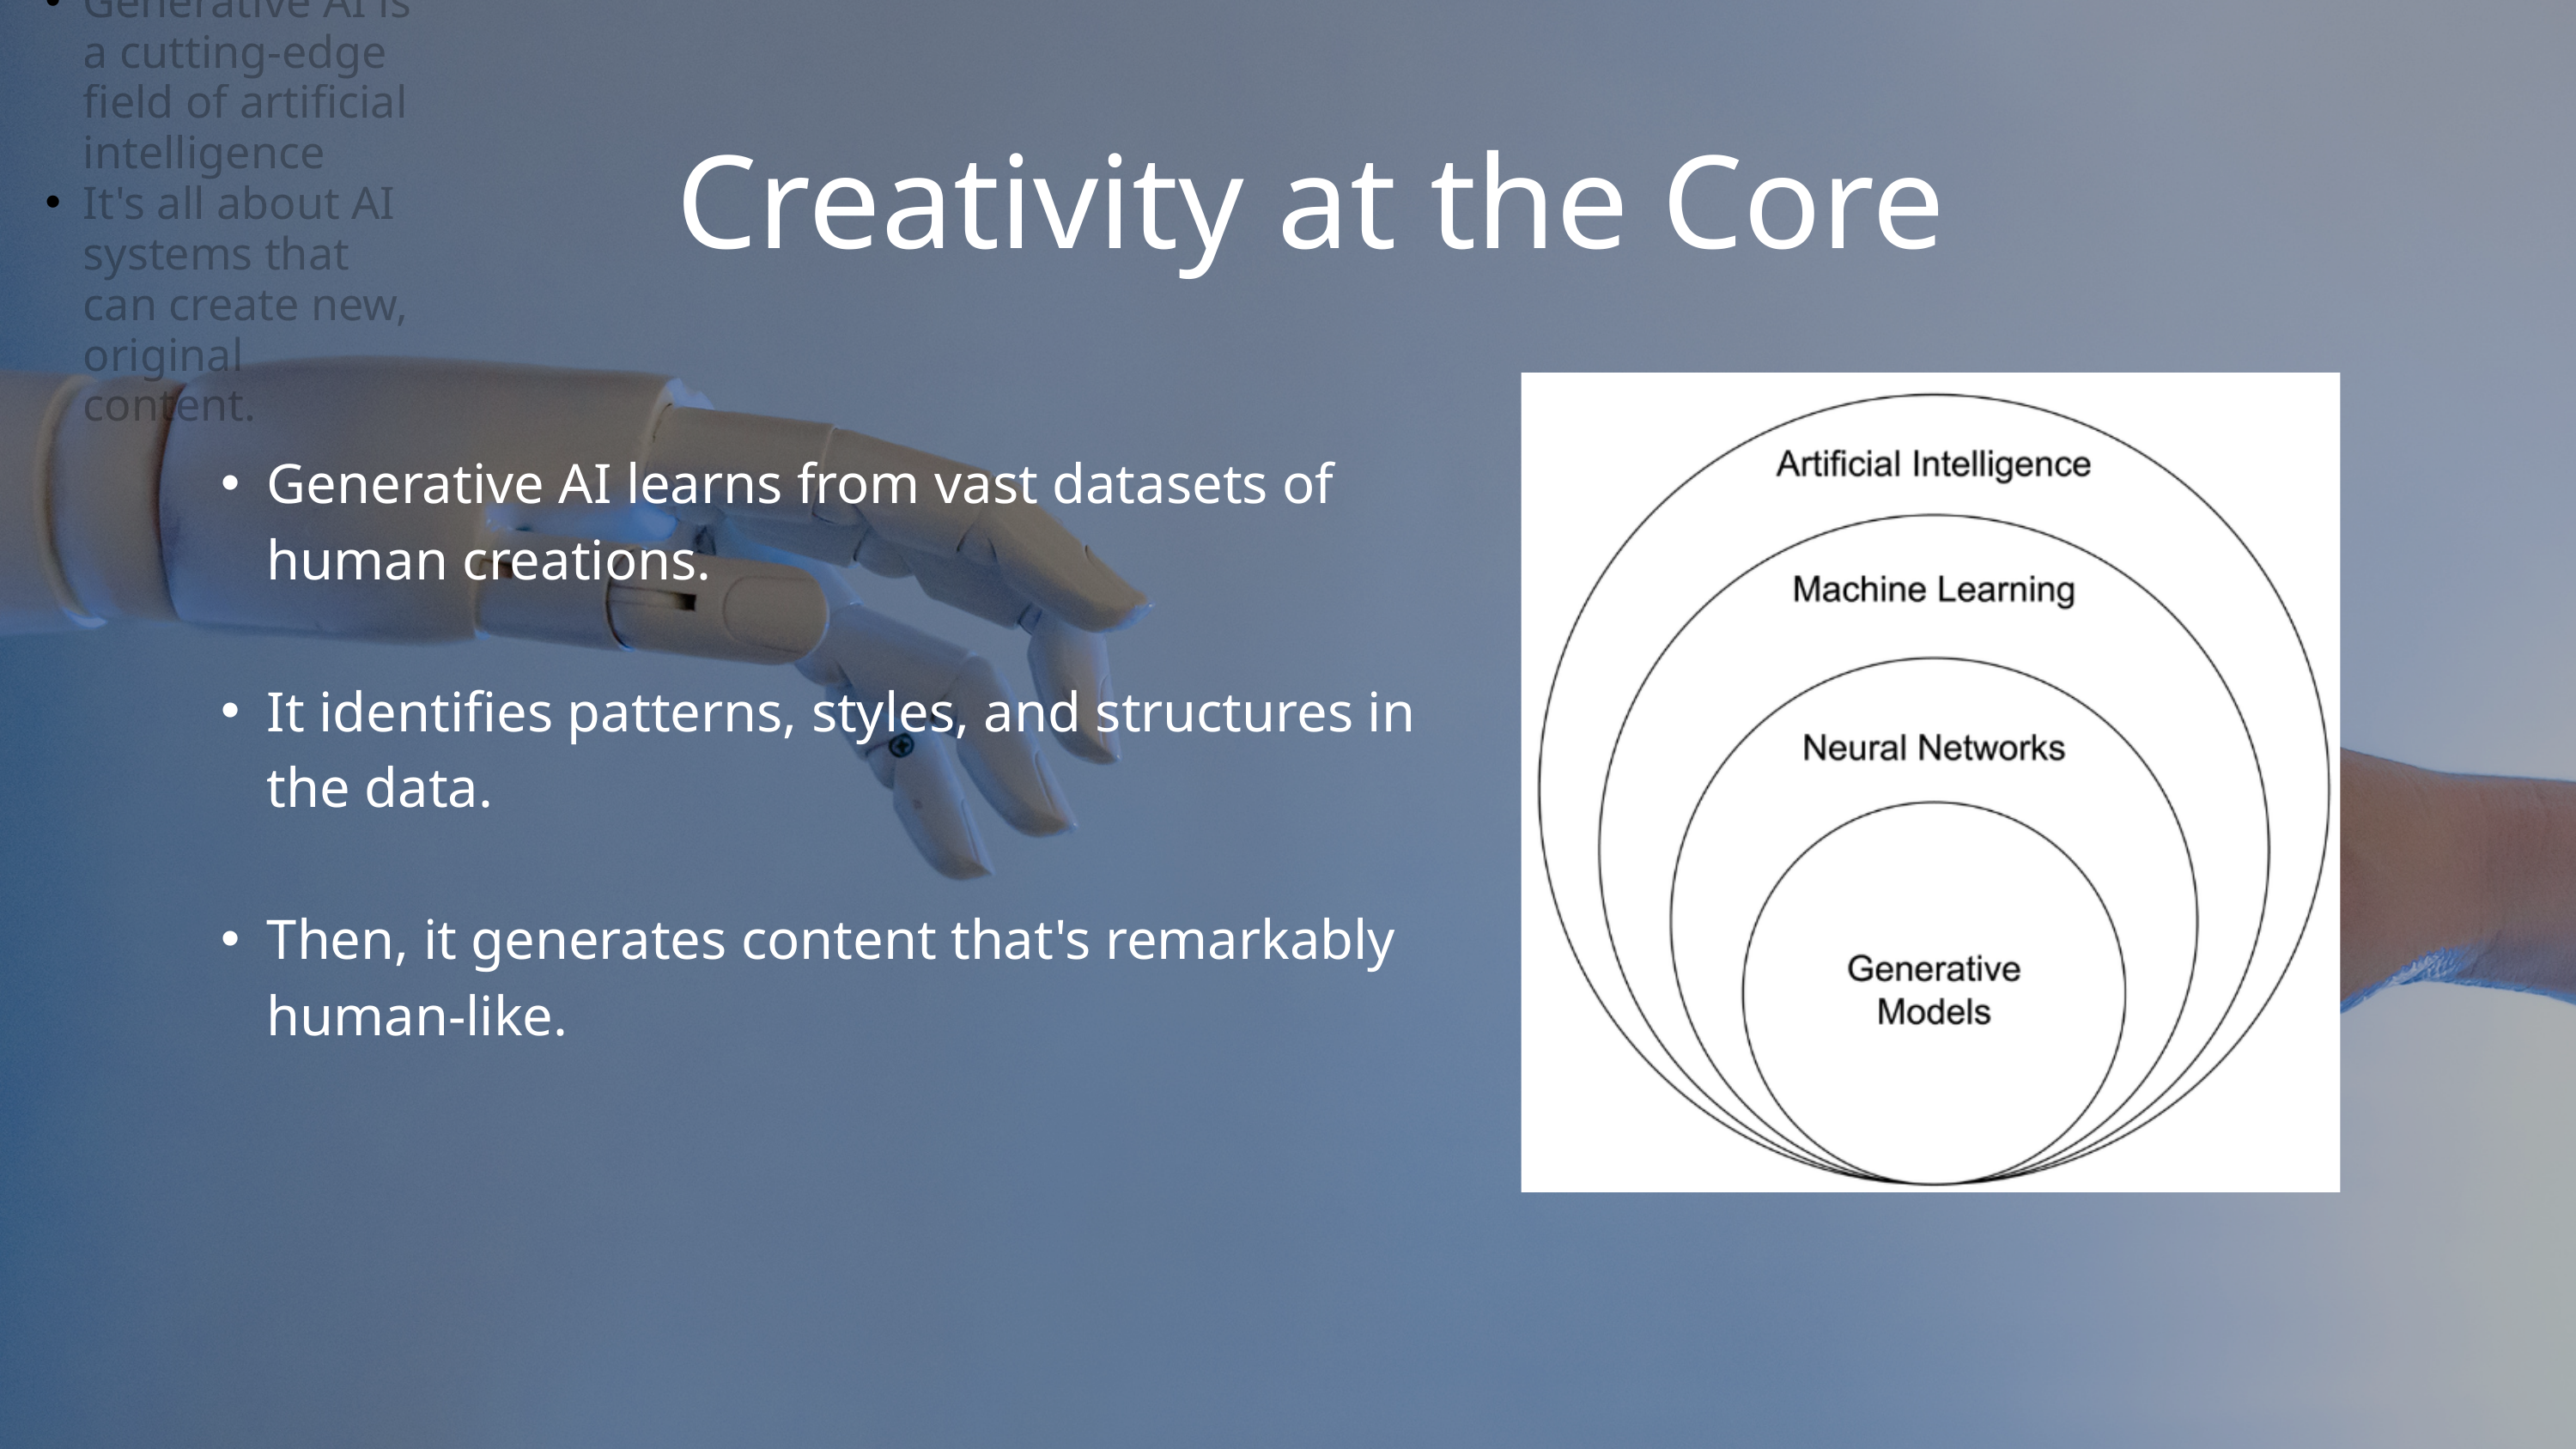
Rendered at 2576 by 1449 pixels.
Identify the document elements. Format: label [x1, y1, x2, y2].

text_box [0, 0, 2576, 1449]
